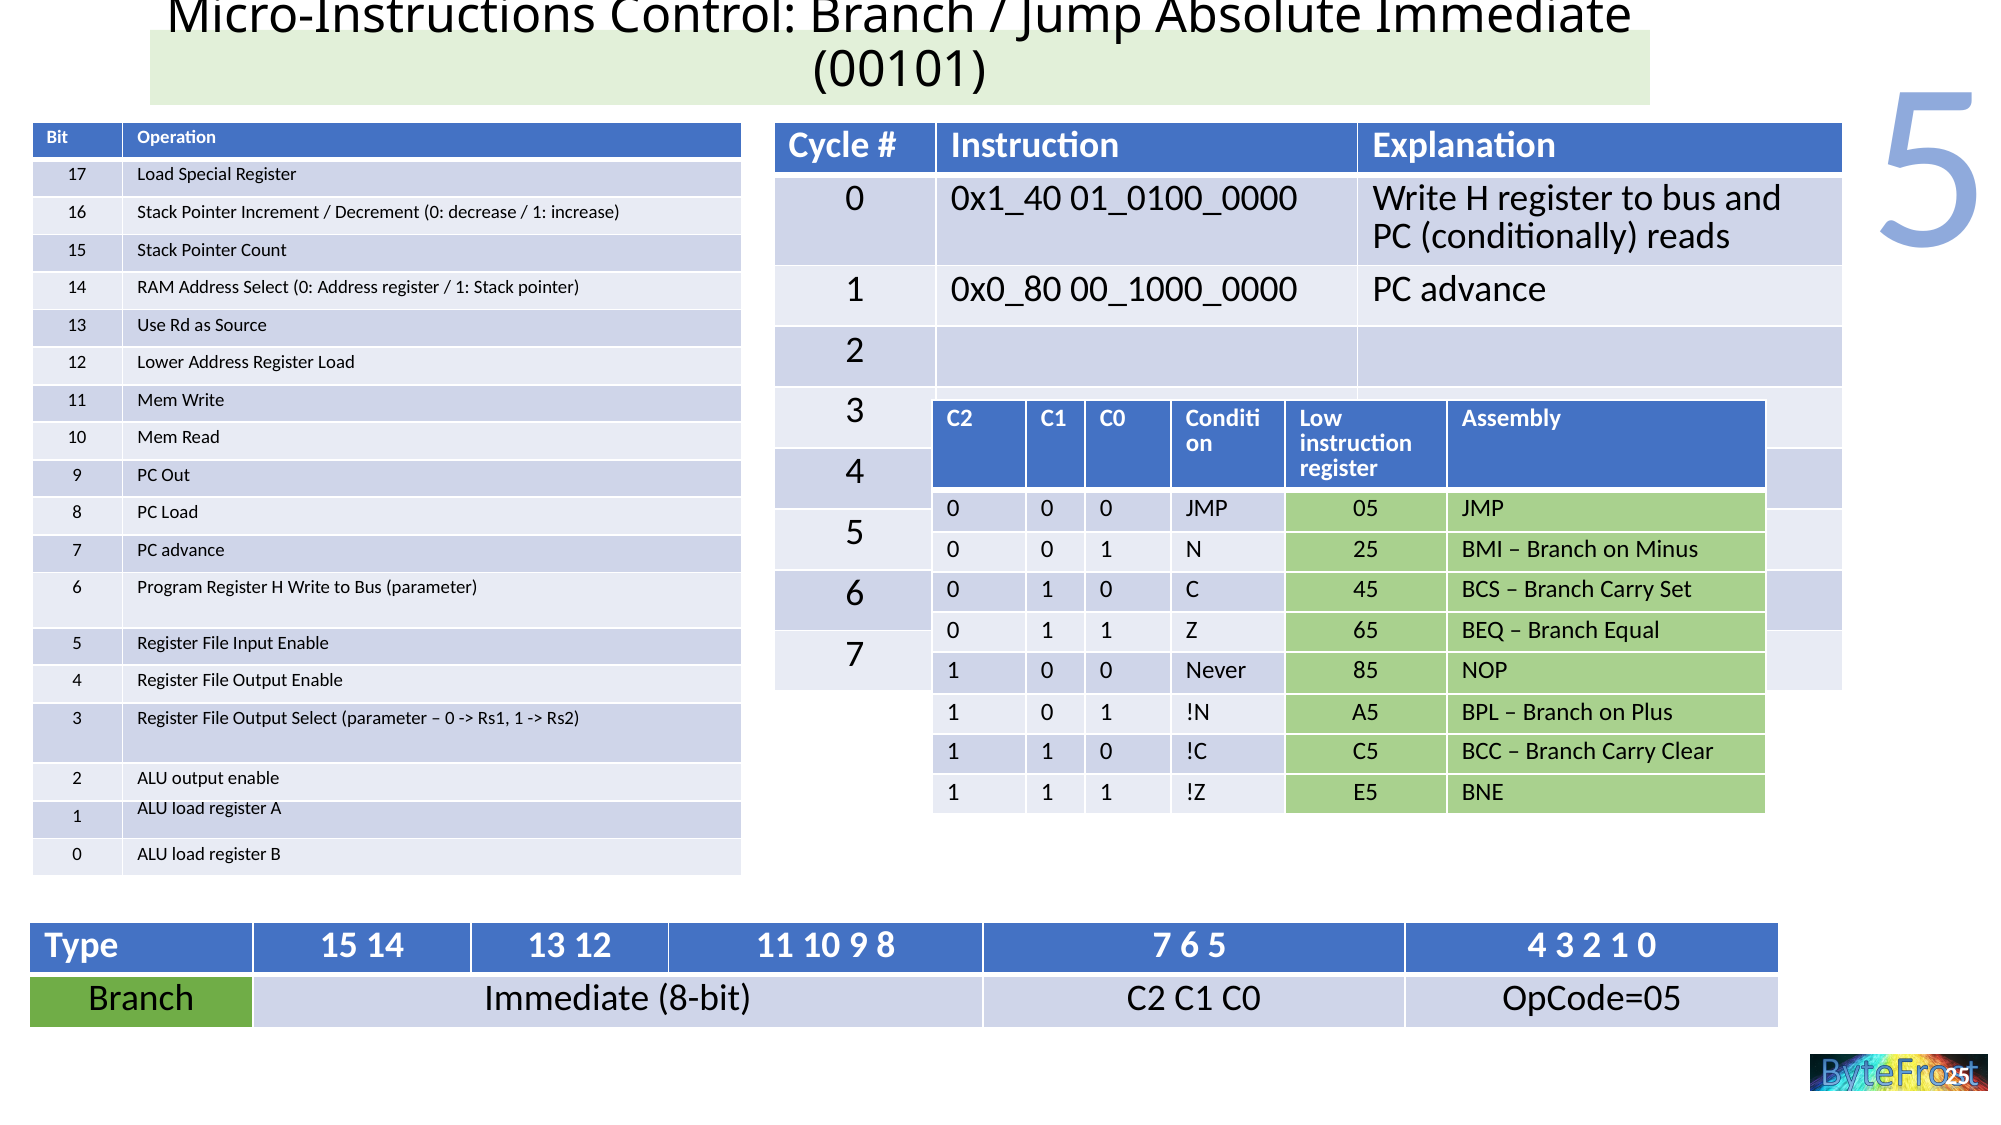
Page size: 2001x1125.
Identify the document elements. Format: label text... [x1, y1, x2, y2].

table_cell Register File Output Enable [123, 666, 741, 702]
table_cell 12 [33, 348, 122, 384]
table_cell 1 [933, 653, 1025, 693]
table_cell [1767, 510, 1842, 569]
table_cell BMI – Branch on Minus [1448, 533, 1765, 571]
table_cell 0 [1027, 493, 1084, 531]
table_header 15 14 [254, 923, 470, 972]
table_cell 17 [33, 162, 122, 196]
table_cell 1 [933, 735, 1025, 773]
table_header Condition [1172, 401, 1284, 487]
table_cell 1 [1086, 533, 1170, 571]
table_cell 3 [775, 388, 935, 447]
table_cell Z [1172, 613, 1284, 651]
table_cell 1 [775, 266, 935, 325]
table_header 13 12 [472, 923, 668, 972]
table_cell PC advance [123, 536, 741, 572]
table_cell 10 [33, 423, 122, 459]
table_cell Stack Pointer Increment / Decrement (0: decrease / 1: increase) [123, 198, 741, 234]
table_header Cycle # [775, 123, 935, 172]
table_cell Load Special Register [123, 162, 741, 196]
table_cell 14 [33, 273, 122, 309]
table_header Bit [33, 123, 122, 157]
table_cell [1358, 388, 1842, 447]
table_cell BPL – Branch on Plus [1448, 695, 1765, 733]
table_cell OpCode=05 [1406, 977, 1778, 1027]
table_cell 11 [33, 386, 122, 421]
table_cell Register File Input Enable [123, 629, 741, 664]
table_cell 7 [33, 536, 122, 572]
table_cell 0 [1027, 533, 1084, 571]
table_cell 0 [933, 573, 1025, 611]
table_cell 2 [775, 327, 935, 386]
table_cell 1 [1086, 613, 1170, 651]
table_cell 25 [1286, 533, 1446, 571]
table_cell PC advance [1358, 266, 1842, 325]
table_cell 0 [933, 613, 1025, 651]
table_cell JMP [1172, 493, 1284, 531]
table_cell PC Load [123, 498, 741, 534]
table_cell 1 [1027, 573, 1084, 611]
table_cell !N [1172, 695, 1284, 733]
table_header C2 [933, 401, 1025, 487]
table_cell C [1172, 573, 1284, 611]
table_header Type [30, 923, 252, 972]
text_box 5 [1855, 0, 2000, 303]
table_cell 0 [933, 533, 1025, 571]
table_cell JMP [1448, 493, 1765, 531]
table_cell [937, 388, 1357, 399]
table_cell Mem Write [123, 386, 741, 421]
table_header Assembly [1448, 401, 1765, 487]
table_cell 1 [933, 695, 1025, 733]
table_cell 0 [775, 178, 935, 265]
table_cell ALU load register A [123, 802, 741, 838]
table_cell Never [1172, 653, 1284, 693]
table_cell 0 [1027, 695, 1084, 733]
table_cell 5 [775, 510, 931, 569]
table_cell 3 [33, 704, 122, 762]
table_cell Use Rd as Source [123, 310, 741, 346]
table_cell ALU output enable [123, 764, 741, 800]
table_cell [937, 327, 1357, 386]
table_cell 4 [33, 666, 122, 702]
table_cell BCC – Branch Carry Clear [1448, 735, 1765, 773]
table_cell 0 [1086, 493, 1170, 531]
table_cell 6 [33, 573, 122, 627]
table_cell 0x0_80 00_1000_0000 [937, 266, 1357, 325]
picture [1810, 1054, 1988, 1091]
table_header C1 [1027, 401, 1084, 487]
table_cell 2 [33, 764, 122, 800]
table_cell ALU load register B [123, 839, 741, 875]
table_cell 0 [33, 839, 122, 875]
table_cell Write H register to bus and PC (conditionally) reads [1358, 178, 1842, 265]
table_cell 13 [33, 310, 122, 346]
table_cell 0 [1086, 735, 1170, 773]
table_cell !C [1172, 735, 1284, 773]
table_cell 1 [1086, 695, 1170, 733]
table_cell Branch [30, 977, 252, 1027]
table_cell BNE [1448, 775, 1765, 813]
table_cell 0 [933, 493, 1025, 531]
table_cell 16 [33, 198, 122, 234]
table_header Operation [123, 123, 741, 157]
table_cell [1767, 571, 1842, 630]
table_cell 8 [33, 498, 122, 534]
table_cell Lower Address Register Load [123, 348, 741, 384]
table_cell E5 [1286, 775, 1446, 813]
table_cell 1 [1027, 775, 1084, 813]
table_cell NOP [1448, 653, 1765, 693]
table_cell BEQ – Branch Equal [1448, 613, 1765, 651]
table_cell 0 [1086, 653, 1170, 693]
table_cell Stack Pointer Count [123, 235, 741, 271]
table_cell 1 [933, 775, 1025, 813]
table_cell 15 [33, 235, 122, 271]
table_cell 85 [1286, 653, 1446, 693]
table_header 11 10 9 8 [669, 923, 982, 972]
table_cell 5 [33, 629, 122, 664]
table_cell 6 [775, 571, 931, 630]
table_cell 0 [1027, 653, 1084, 693]
table_header 7 6 5 [984, 923, 1404, 972]
table_cell [1358, 327, 1842, 386]
table_cell [1767, 631, 1842, 690]
table_cell Mem Read [123, 423, 741, 459]
table_cell A5 [1286, 695, 1446, 733]
table_header C0 [1086, 401, 1170, 487]
table_cell 4 [775, 449, 931, 508]
table_cell 0 [1086, 573, 1170, 611]
table_cell !Z [1172, 775, 1284, 813]
table_cell 1 [33, 802, 122, 838]
table_cell 1 [1027, 735, 1084, 773]
table_cell RAM Address Select (0: Address register / 1: Stack pointer) [123, 273, 741, 309]
table_cell 65 [1286, 613, 1446, 651]
title Micro-Instructions Control: Branch / Jump Absolute Immediate (00101) [150, 29, 1650, 105]
table_cell Immediate (8-bit) [254, 977, 982, 1027]
table_cell 0x1_40 01_0100_0000 [937, 178, 1357, 265]
table_cell PC Out [123, 461, 741, 496]
table_cell 1 [1027, 613, 1084, 651]
text_box 25 [1535, 1044, 1986, 1105]
table_header 4 3 2 1 0 [1406, 923, 1778, 972]
table_cell Program Register H Write to Bus (parameter) [123, 573, 741, 627]
table_header Low instruction register [1286, 401, 1446, 487]
table_cell 7 [775, 631, 931, 690]
table_cell Register File Output Select (parameter – 0 -> Rs1, 1 -> Rs2) [123, 704, 741, 762]
table_cell [1767, 449, 1842, 508]
table_cell 1 [1086, 775, 1170, 813]
table_cell 45 [1286, 573, 1446, 611]
table_cell N [1172, 533, 1284, 571]
table_header Instruction [937, 123, 1357, 172]
table_cell 9 [33, 461, 122, 496]
table_cell C2 C1 C0 [984, 977, 1404, 1027]
table_cell BCS – Branch Carry Set [1448, 573, 1765, 611]
table_cell 05 [1286, 493, 1446, 531]
table_cell C5 [1286, 735, 1446, 773]
table_header Explanation [1358, 123, 1842, 172]
